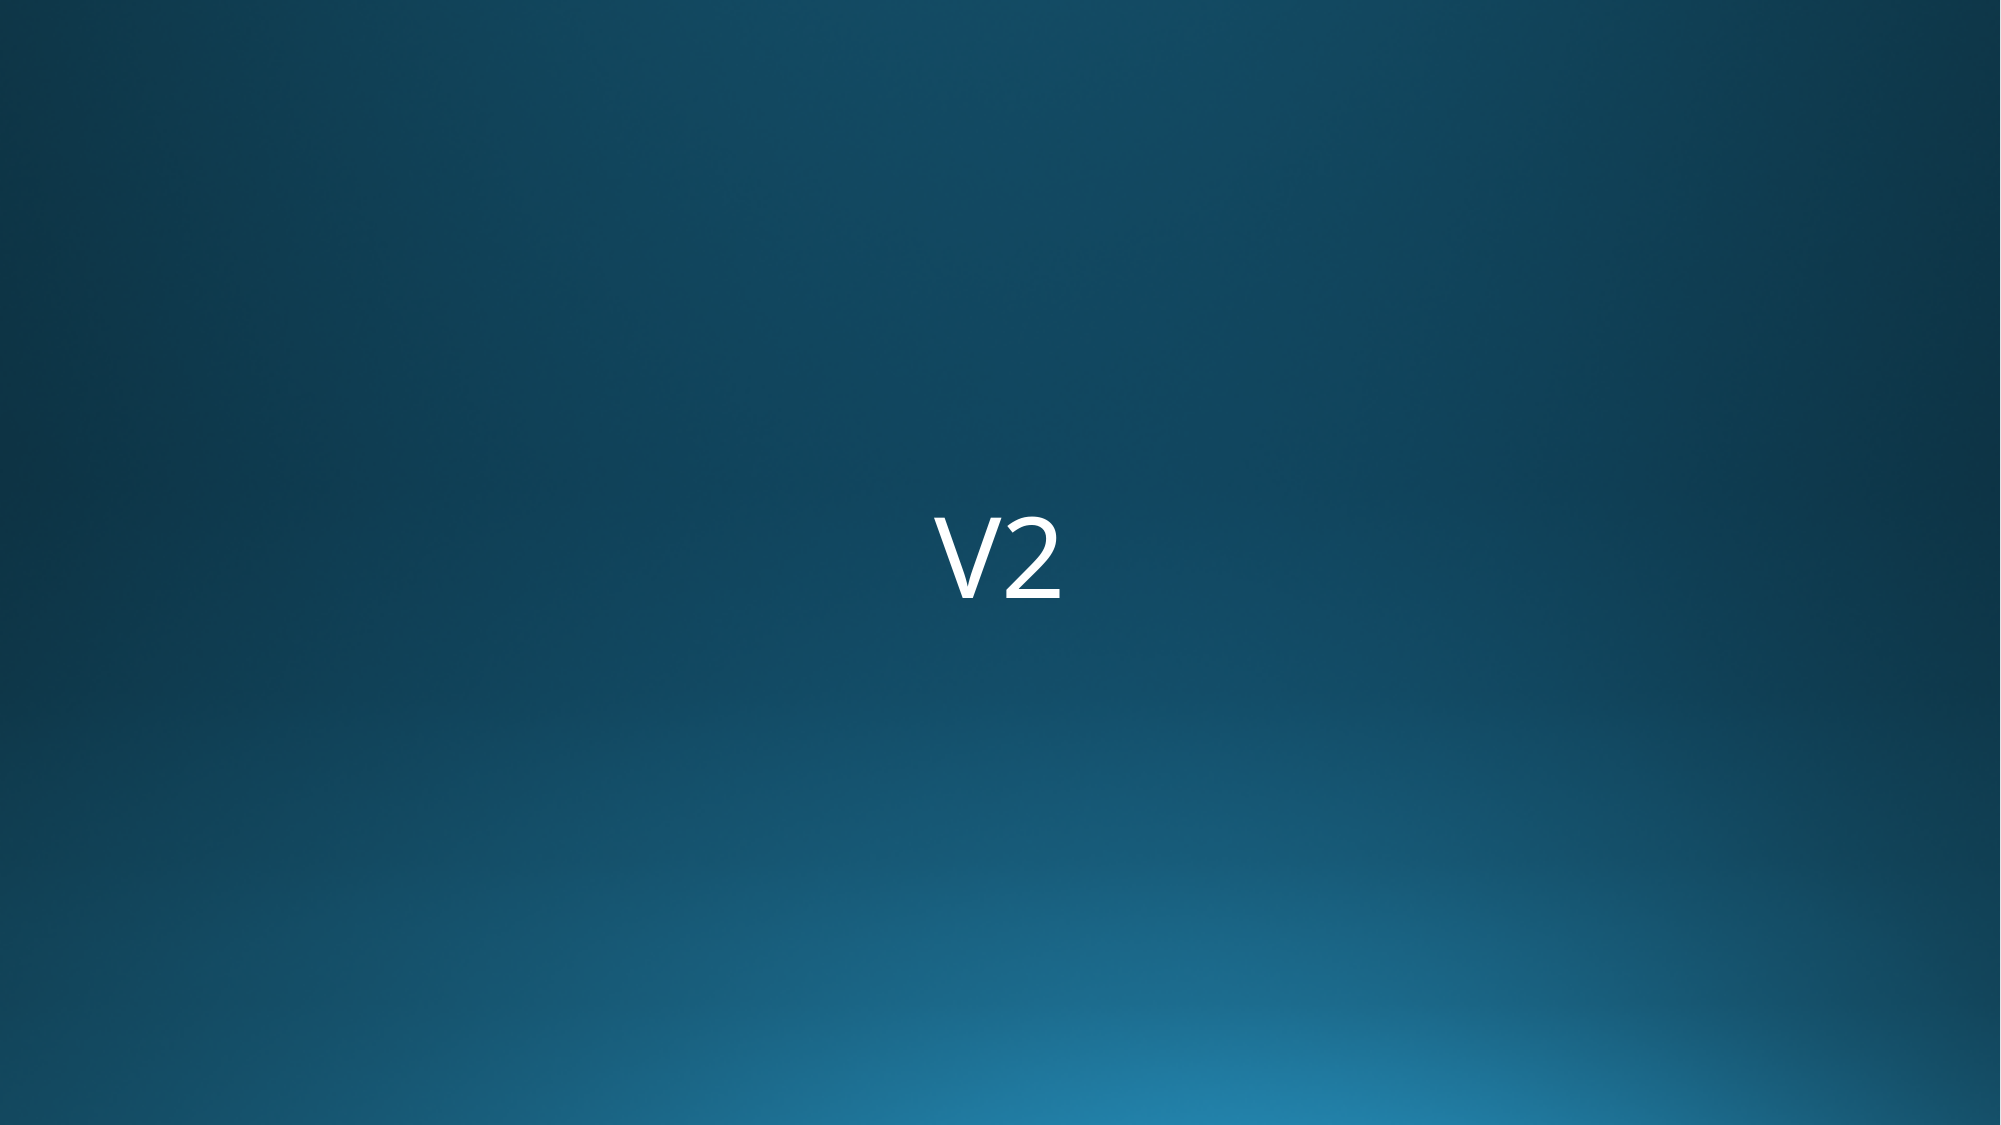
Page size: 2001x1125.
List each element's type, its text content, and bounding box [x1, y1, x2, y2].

title V2 [137, 453, 1863, 672]
picture [0, 0, 2001, 1125]
